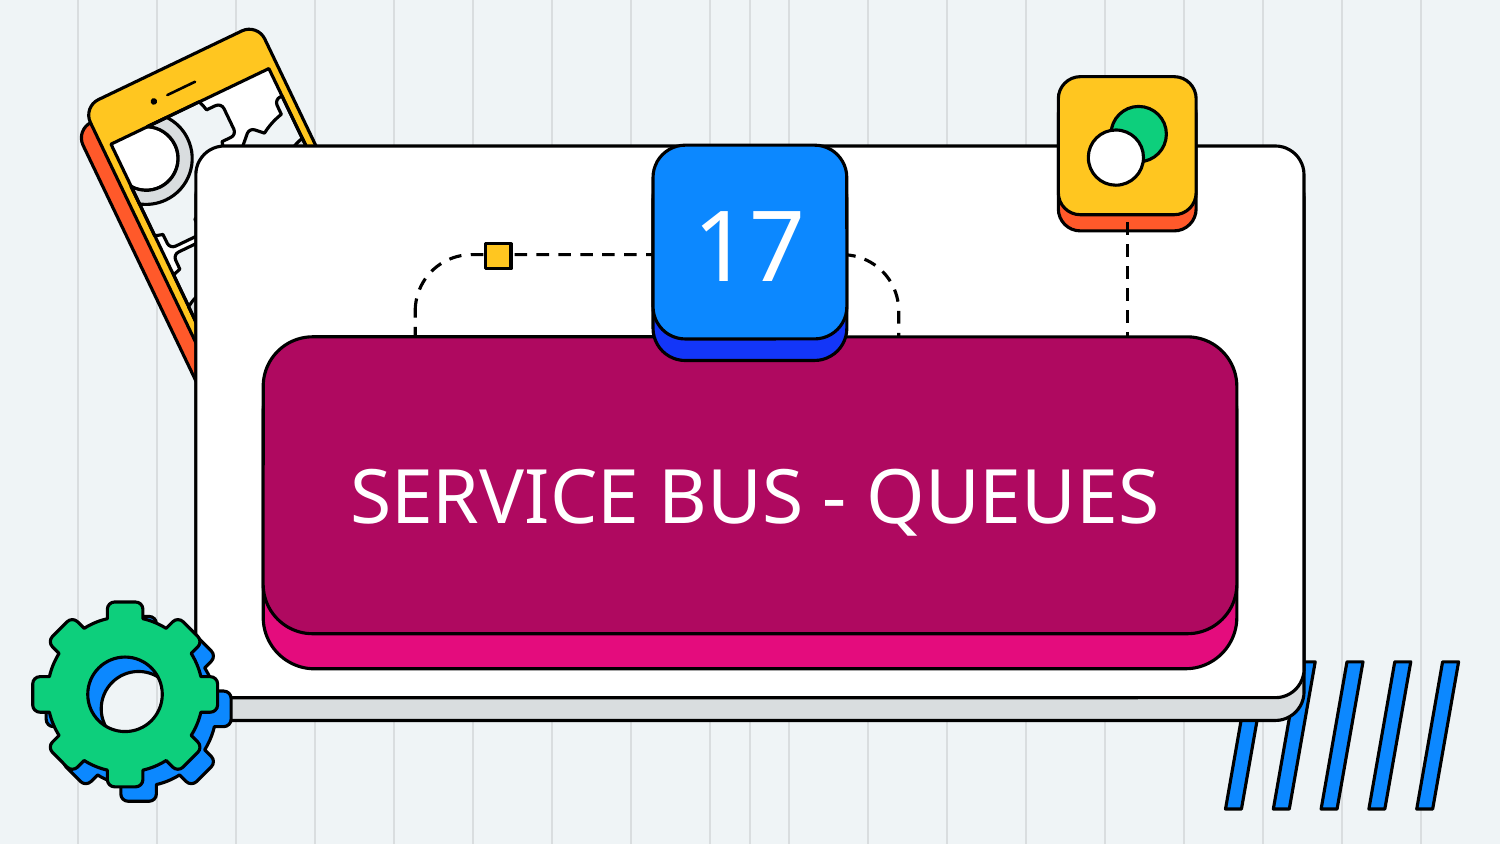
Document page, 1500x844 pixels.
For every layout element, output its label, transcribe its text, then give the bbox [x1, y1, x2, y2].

text_box [847, 254, 899, 336]
text_box [485, 243, 511, 269]
title 17 [665, 168, 835, 316]
text_box [653, 145, 847, 339]
text_box [263, 594, 1237, 669]
text_box [415, 254, 653, 336]
title SERVICE BUS - QUEUES [287, 424, 1223, 563]
text_box [653, 314, 847, 361]
text_box [263, 336, 1237, 634]
